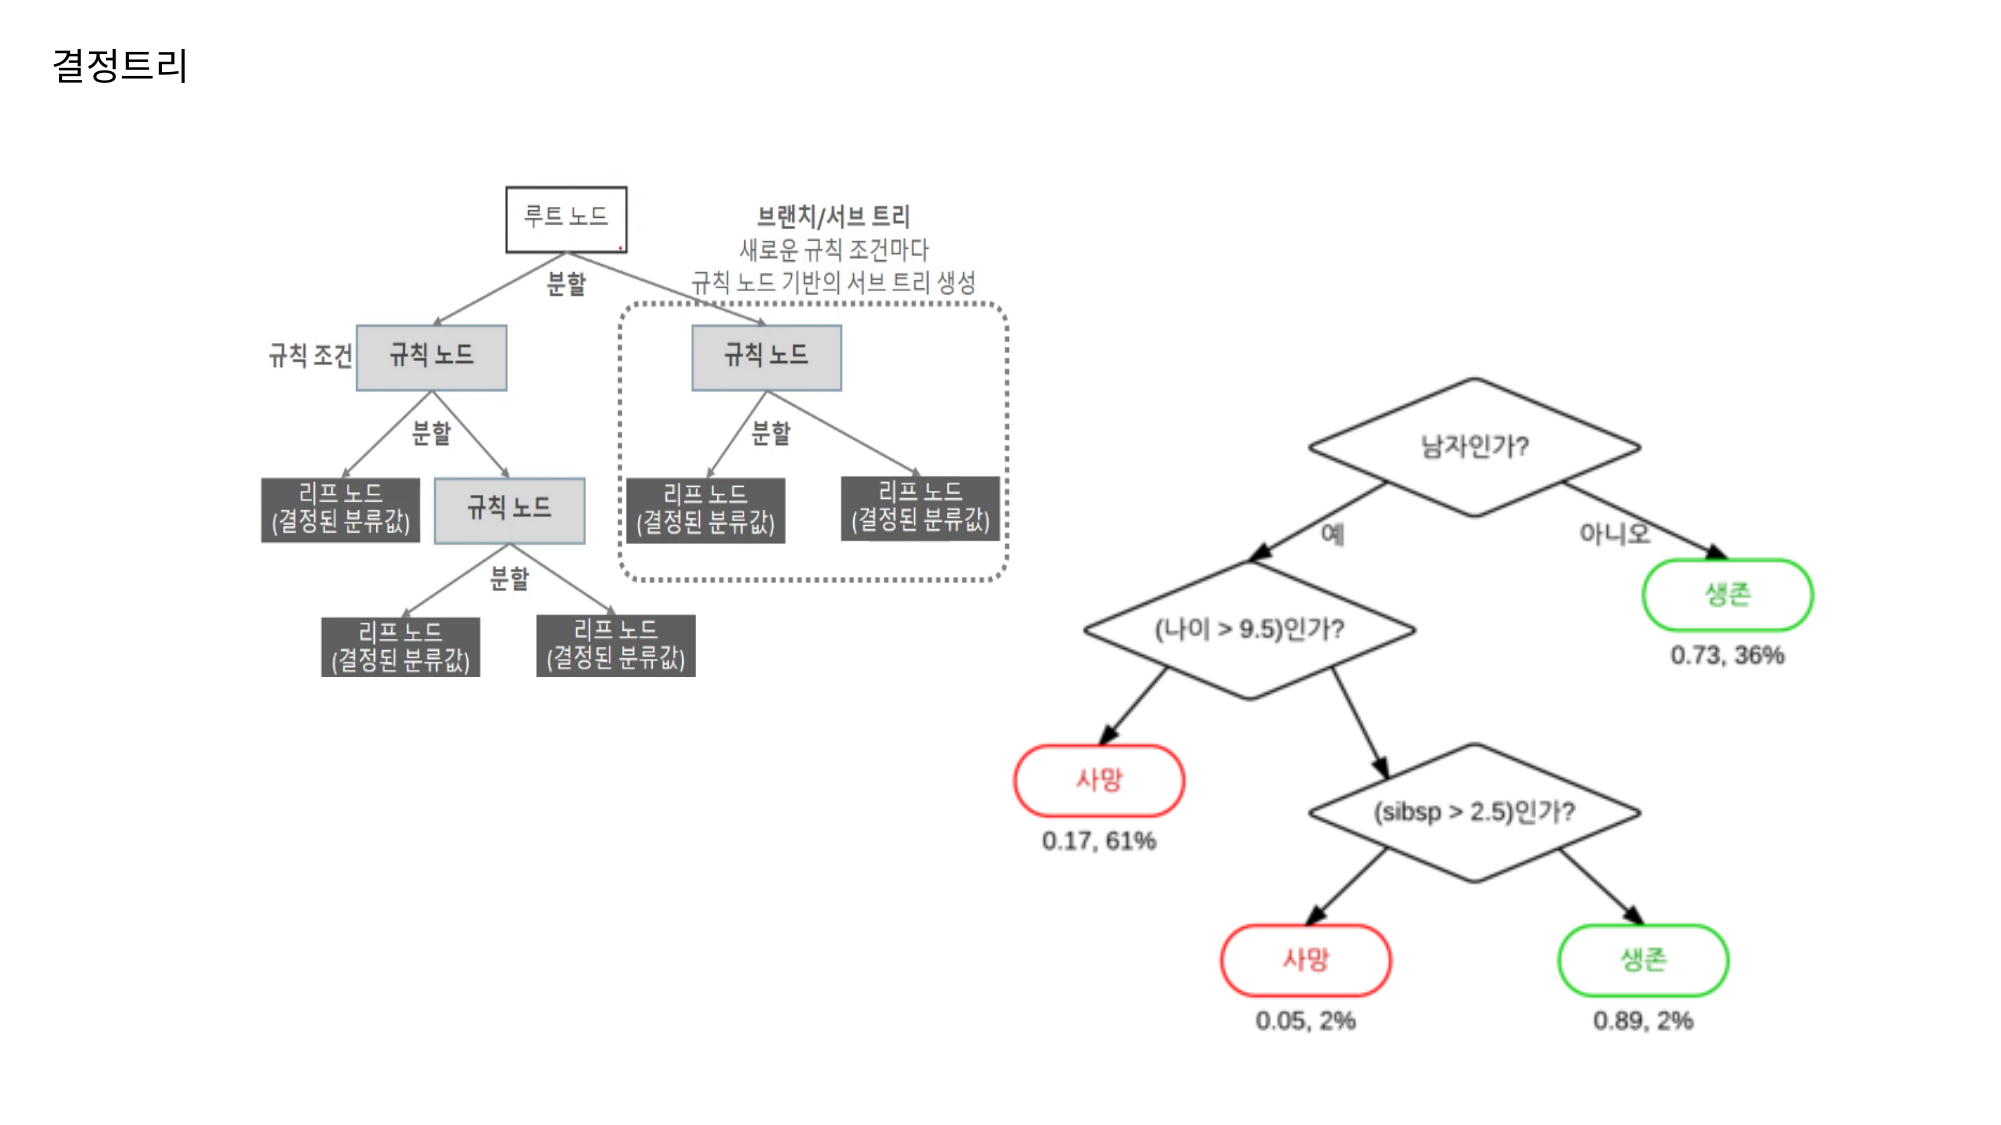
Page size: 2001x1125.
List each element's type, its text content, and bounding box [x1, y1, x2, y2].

text_box 결정트리 [37, 36, 1038, 96]
picture [204, 151, 1827, 1043]
